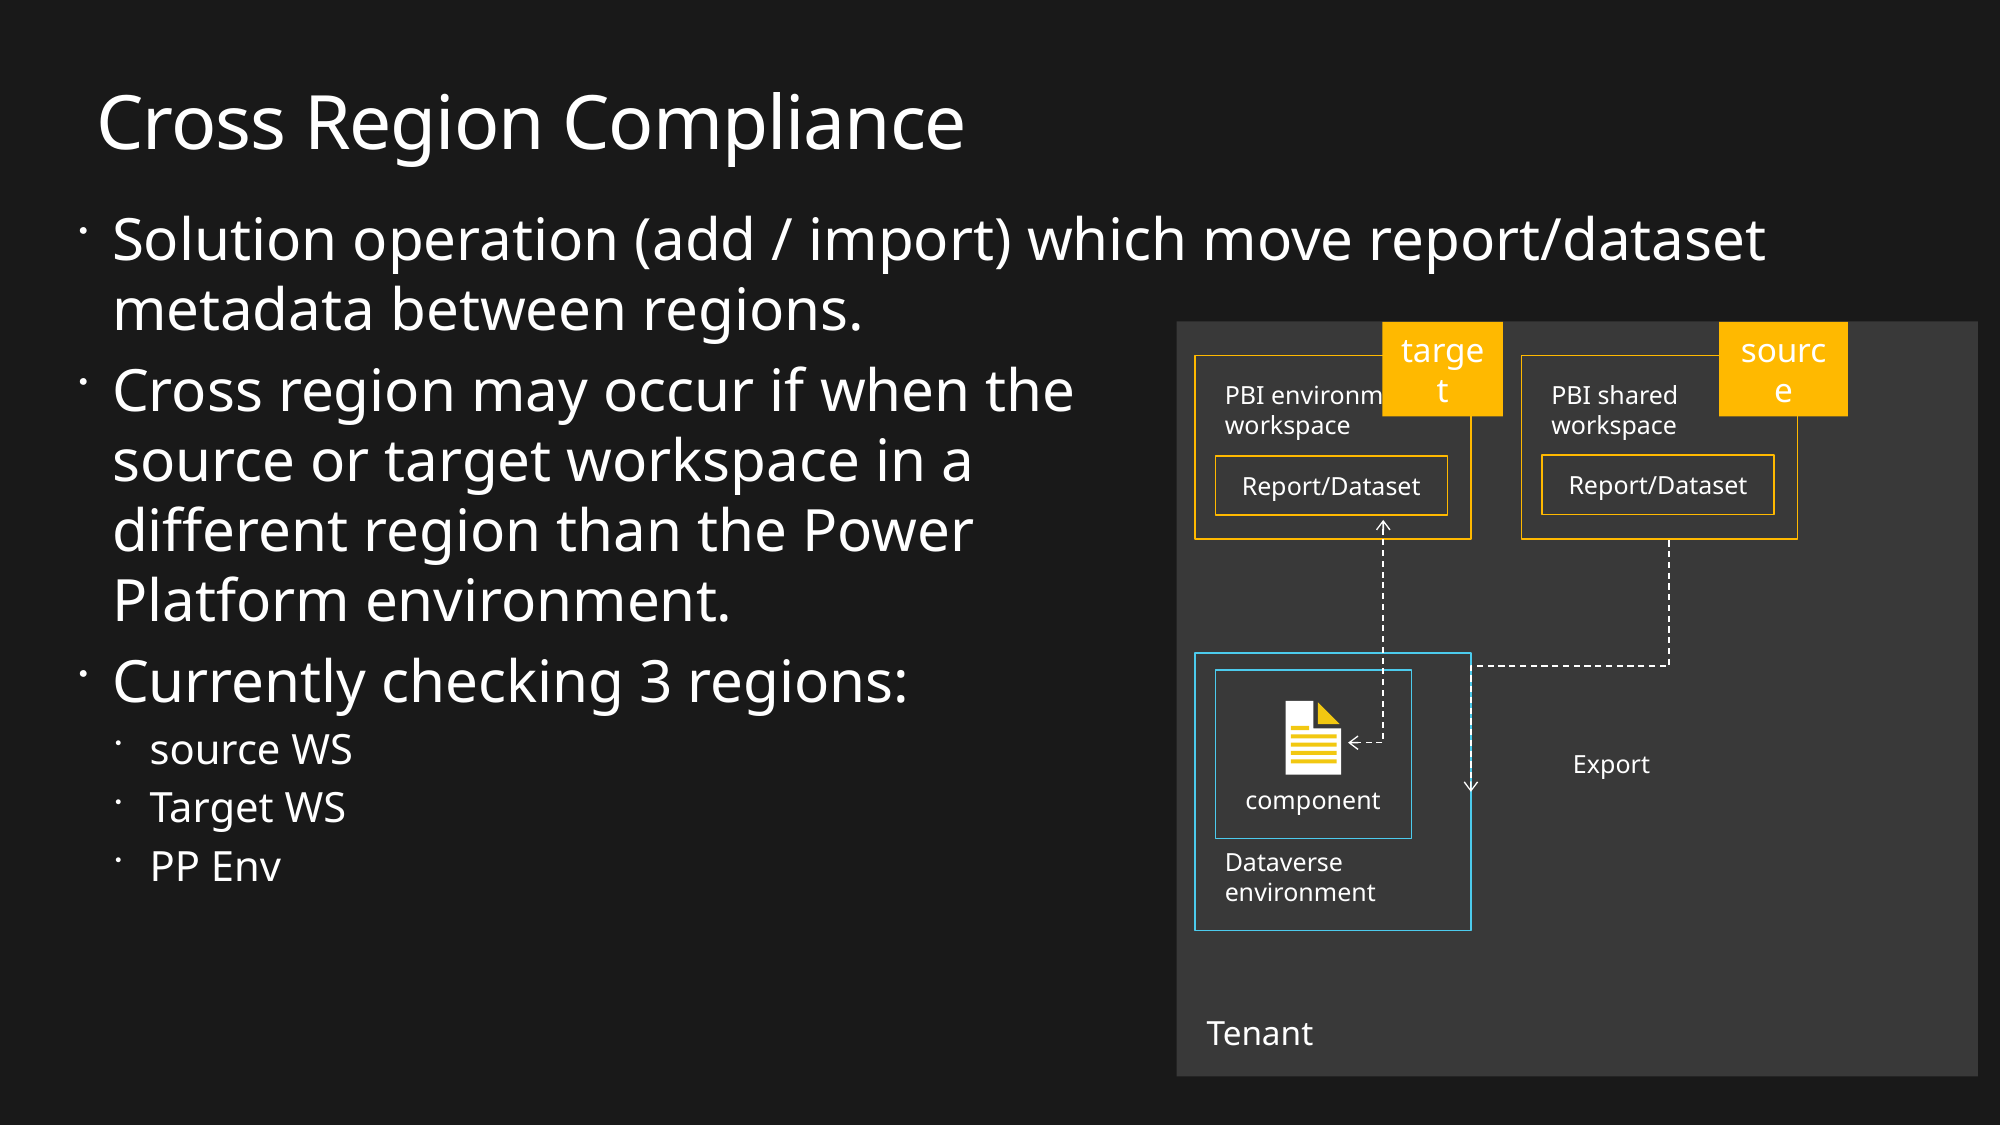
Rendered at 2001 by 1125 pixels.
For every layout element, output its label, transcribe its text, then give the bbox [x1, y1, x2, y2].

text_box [1176, 321, 1979, 1077]
title Cross Region Compliance [96, 75, 1789, 166]
list Solution operation (add / import) which move report/dataset metadata between regions. Cross region may occur if when the source or target workspace in a different region than the Power Platform environment. Currently checking 3 regions: source WS Target WS PP Env [59, 194, 1868, 988]
